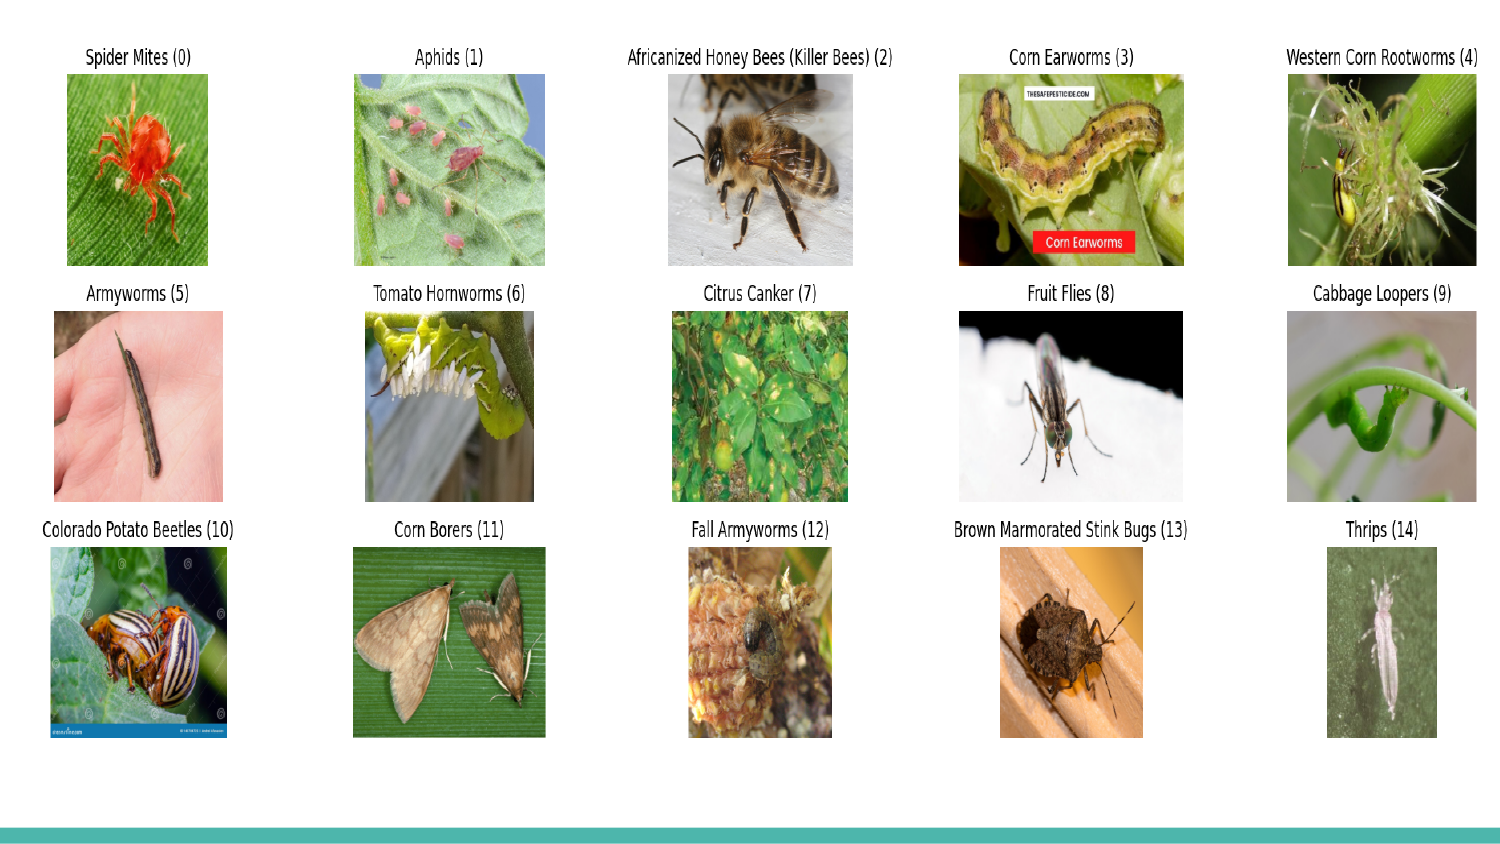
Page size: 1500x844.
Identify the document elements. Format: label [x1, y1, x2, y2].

picture [34, 35, 1485, 752]
